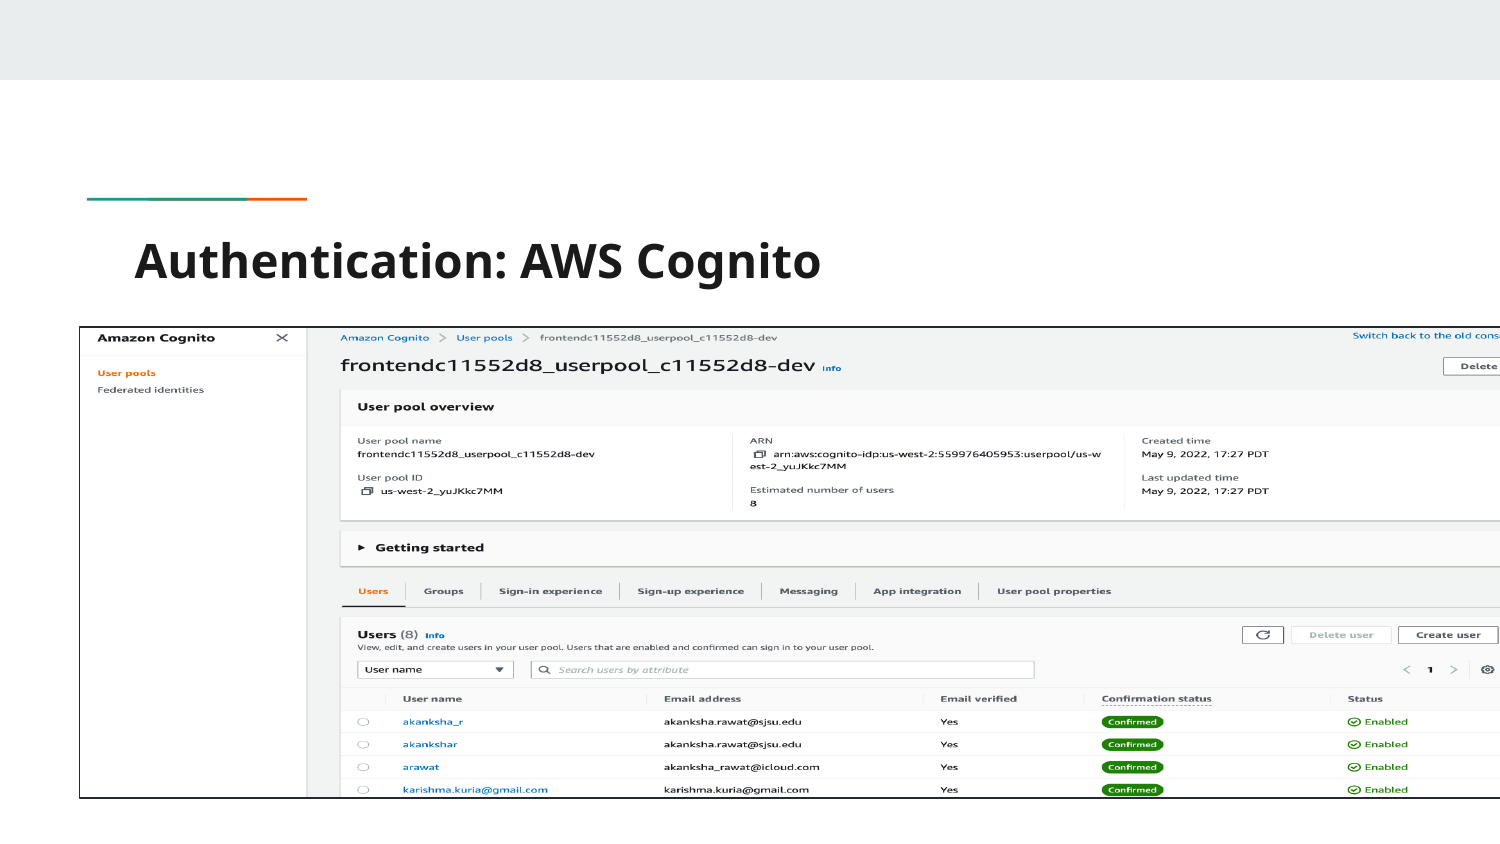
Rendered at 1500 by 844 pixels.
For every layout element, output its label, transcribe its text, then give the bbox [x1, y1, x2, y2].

title Authentication: AWS Cognito [119, 216, 1381, 305]
picture [79, 327, 1500, 798]
